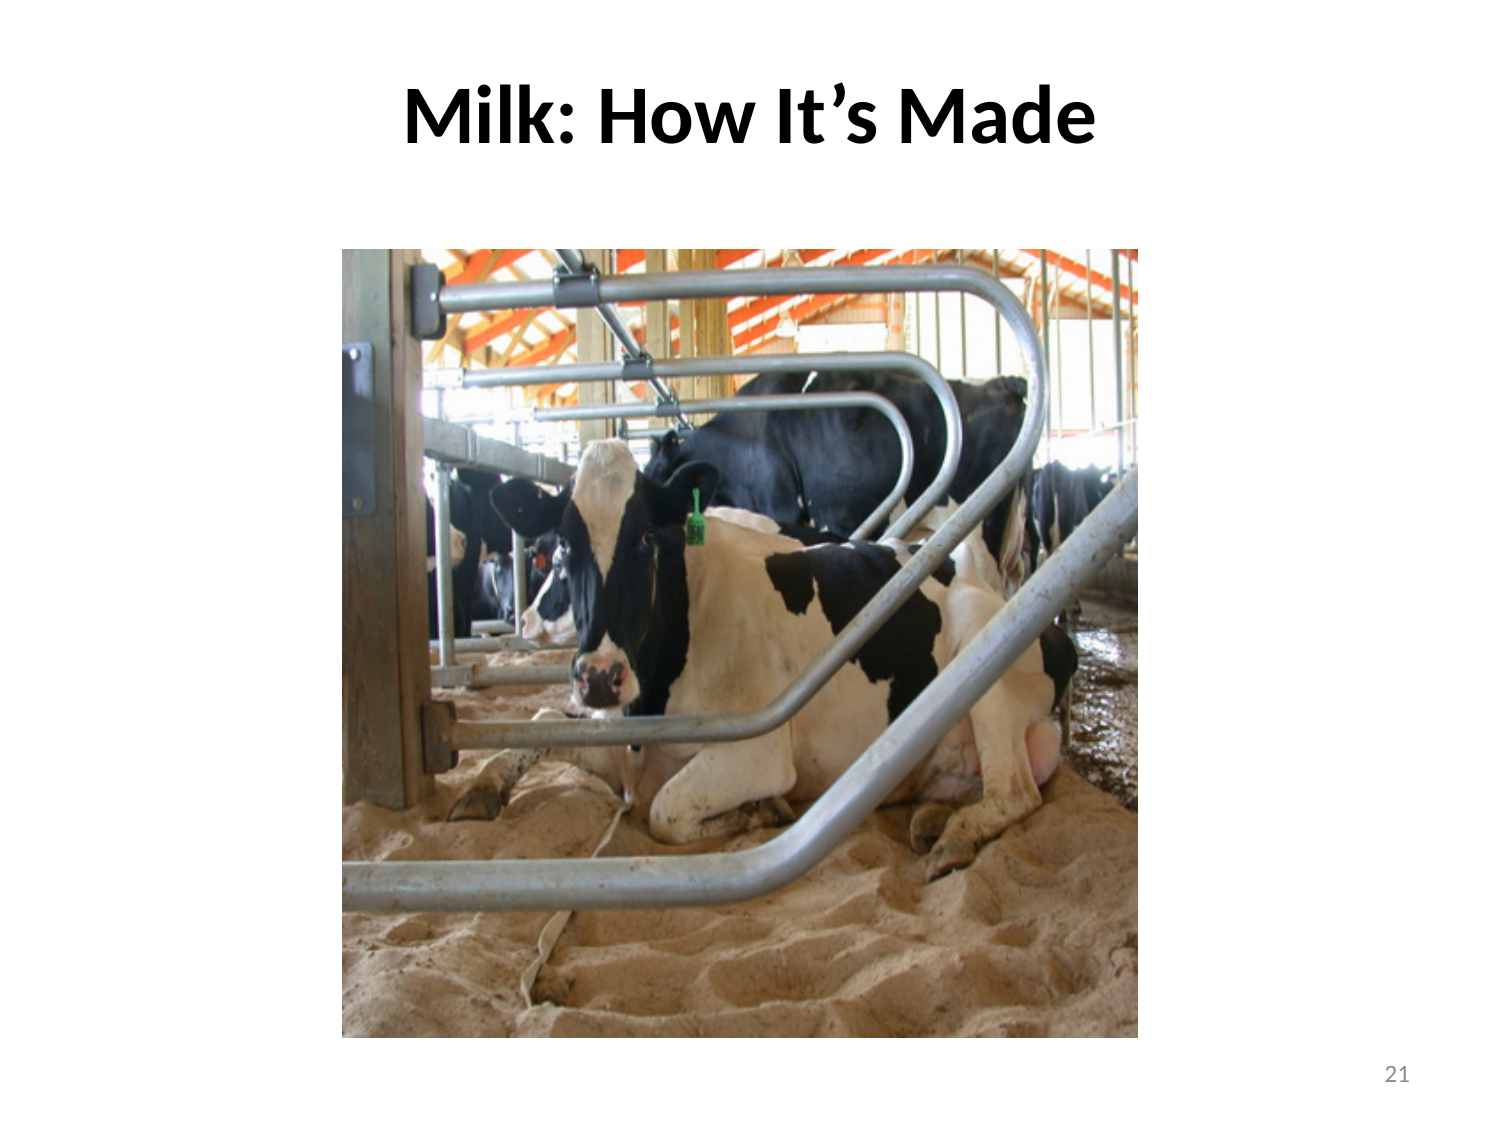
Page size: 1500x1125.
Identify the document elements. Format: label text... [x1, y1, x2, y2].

title Milk: How It’s Made [75, 45, 1425, 175]
slide_number 21 [1074, 1042, 1425, 1103]
picture [342, 249, 1138, 1038]
